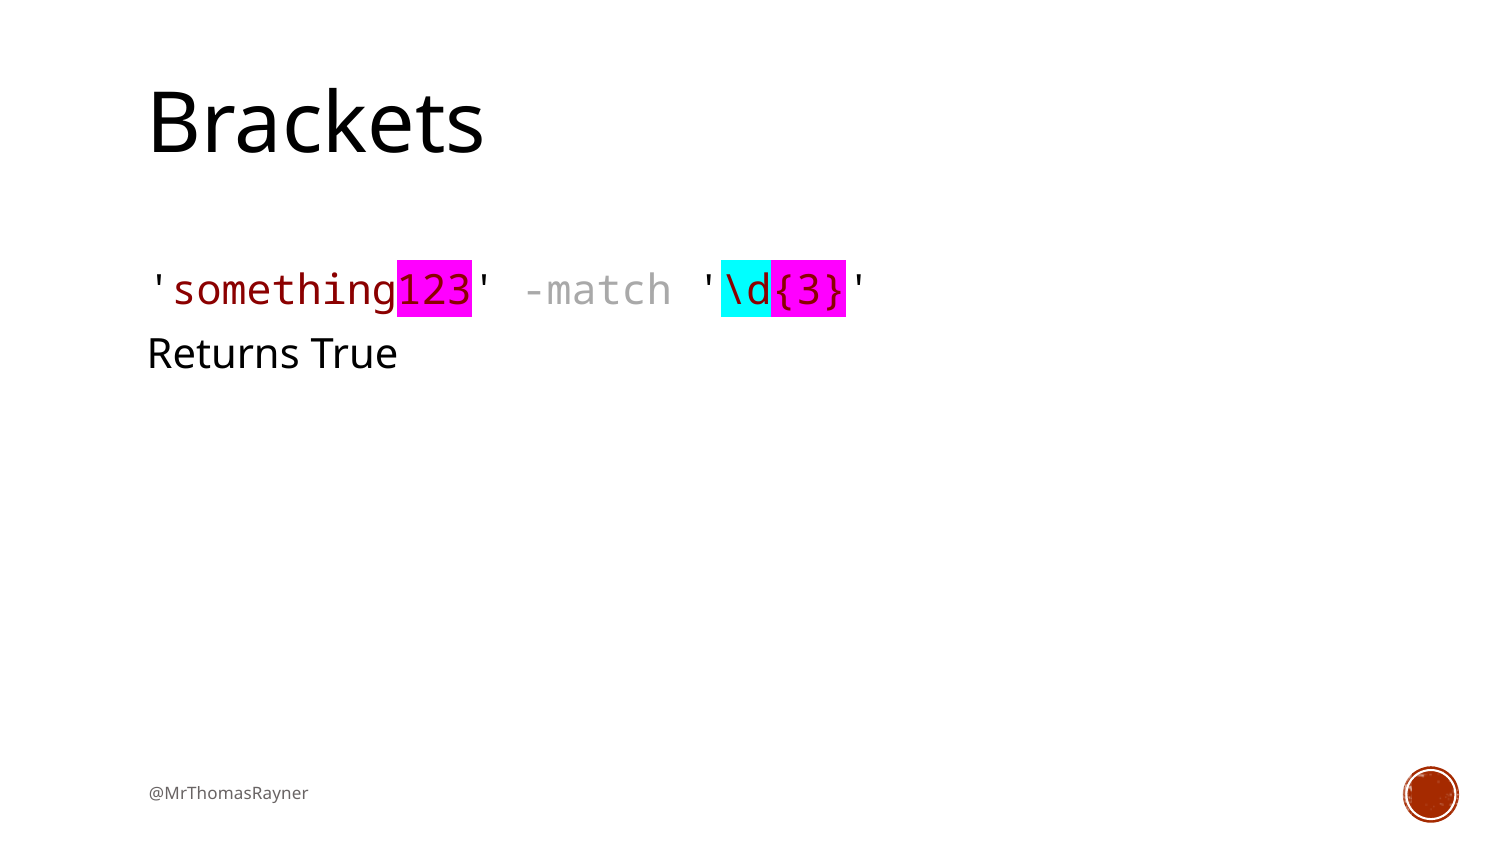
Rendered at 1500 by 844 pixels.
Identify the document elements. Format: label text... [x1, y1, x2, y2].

footer @MrThomasRayner [133, 771, 913, 817]
list 'something123' -match '\d{3}' Returns True [131, 261, 1370, 760]
title Brackets [131, 59, 1370, 192]
